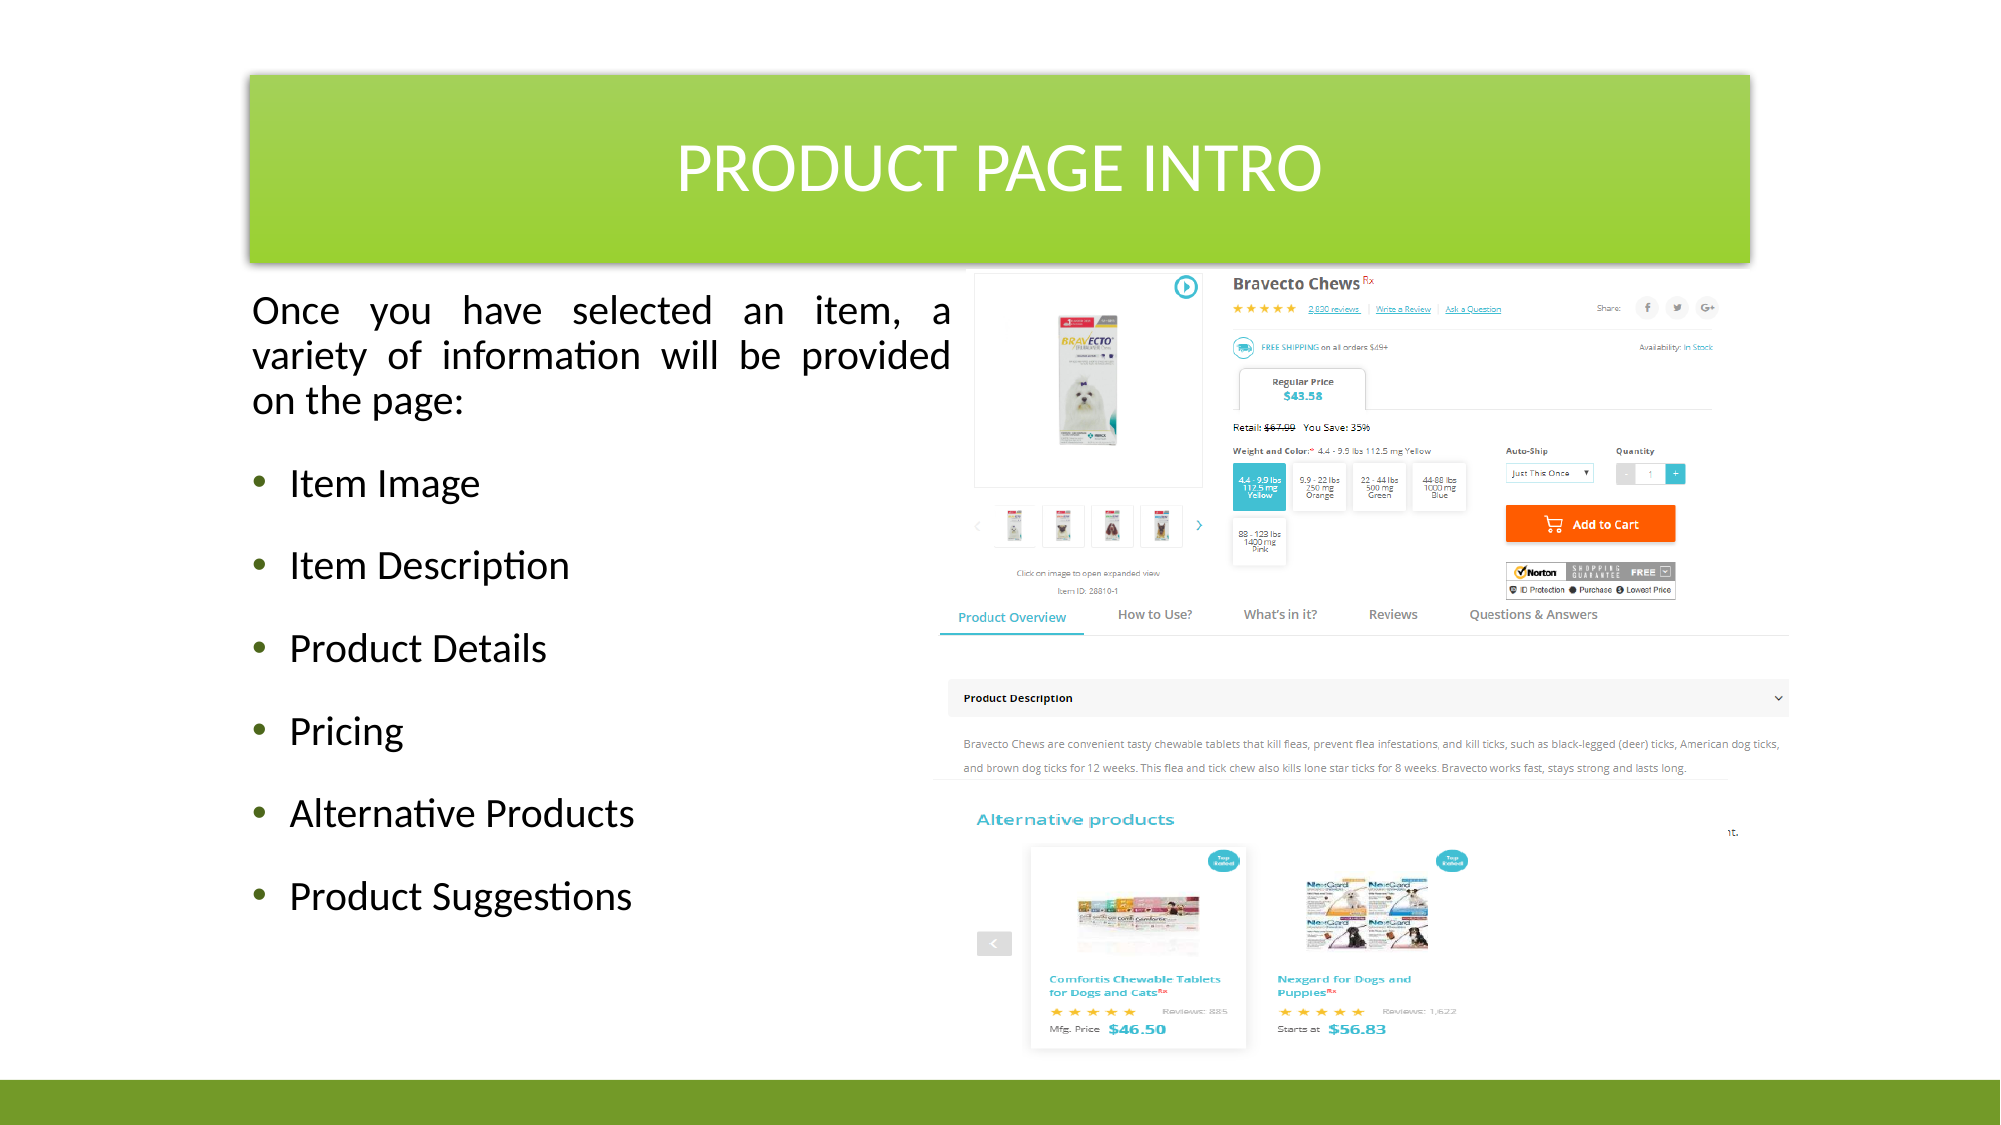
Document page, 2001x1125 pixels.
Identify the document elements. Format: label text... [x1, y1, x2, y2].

picture [933, 609, 1789, 1072]
list Once you have selected an item, a variety of information will be provided on the page: Item Image Item Description Product Details Pricing Alternative Products Product Suggestions [229, 281, 966, 1014]
title Product page Intro [249, 75, 1750, 263]
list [966, 269, 1750, 609]
